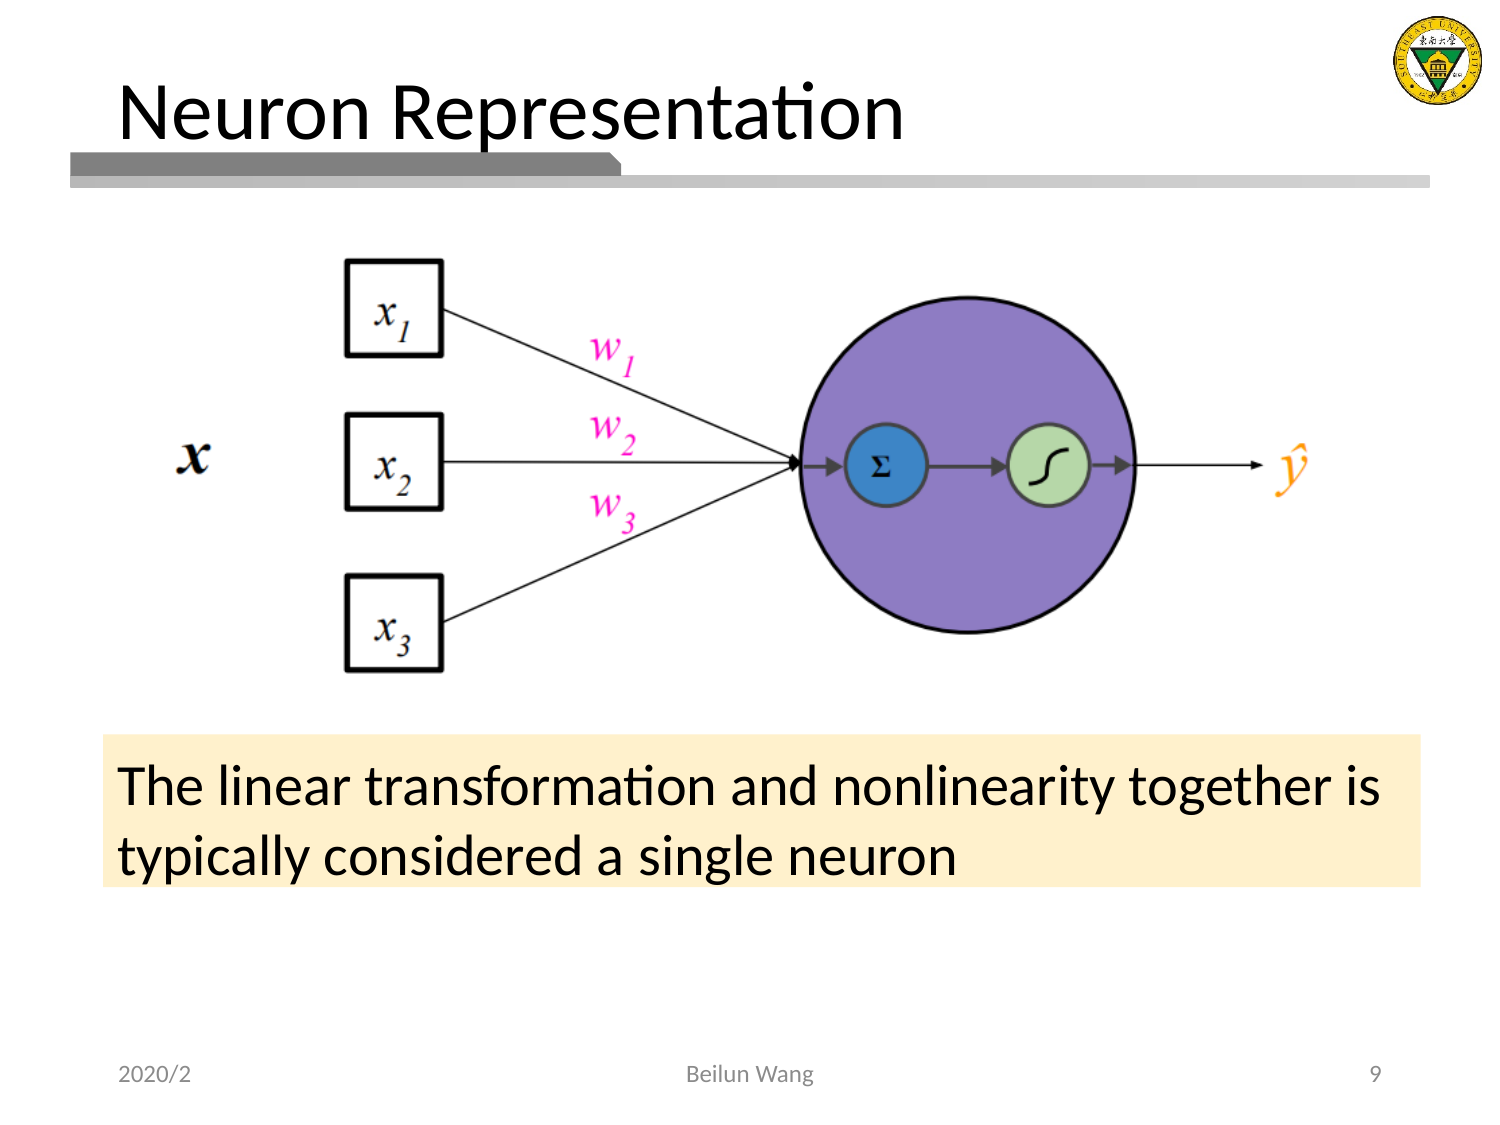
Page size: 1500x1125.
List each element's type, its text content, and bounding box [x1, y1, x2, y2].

slide_number 2020/2 [103, 1042, 441, 1103]
text_box The linear transformation and nonlinearity together is typically considered a single neuron [103, 734, 1421, 888]
footer Beilun Wang [496, 1042, 1004, 1103]
picture [1393, 16, 1482, 105]
slide_number 9 [1059, 1042, 1397, 1103]
title Neuron Representation [103, 59, 1361, 156]
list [64, 213, 1399, 787]
